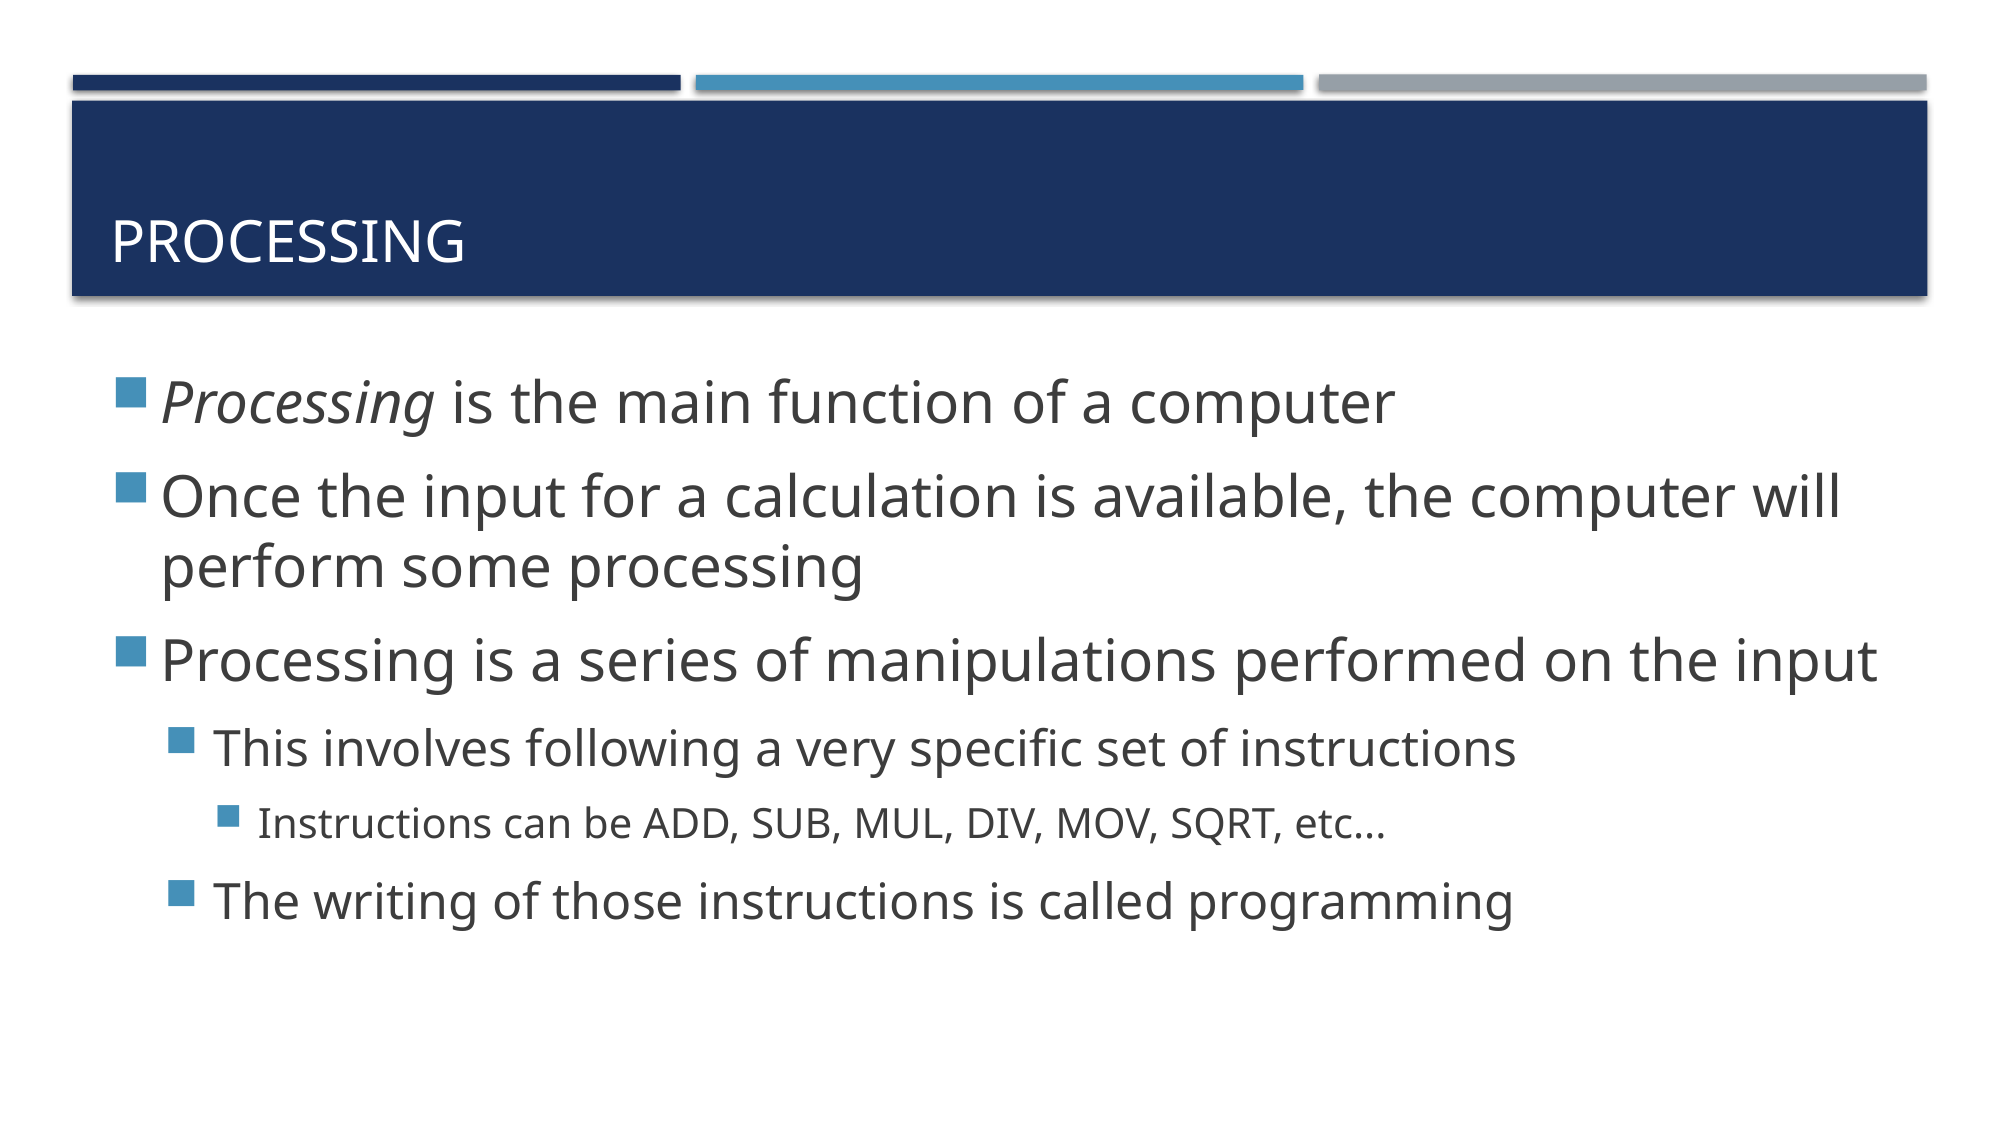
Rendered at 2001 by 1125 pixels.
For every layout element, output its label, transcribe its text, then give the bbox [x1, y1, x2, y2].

list Processing is the main function of a computer Once the input for a calculation is available, the computer will perform some processing Processing is a series of manipulations performed on the input This involves following a very specific set of instructions Instructions can be ADD, SUB, MUL, DIV, MOV, SQRT, etc... The writing of those instructions is called programming [95, 357, 1905, 962]
title PROCESSING [95, 115, 1905, 282]
